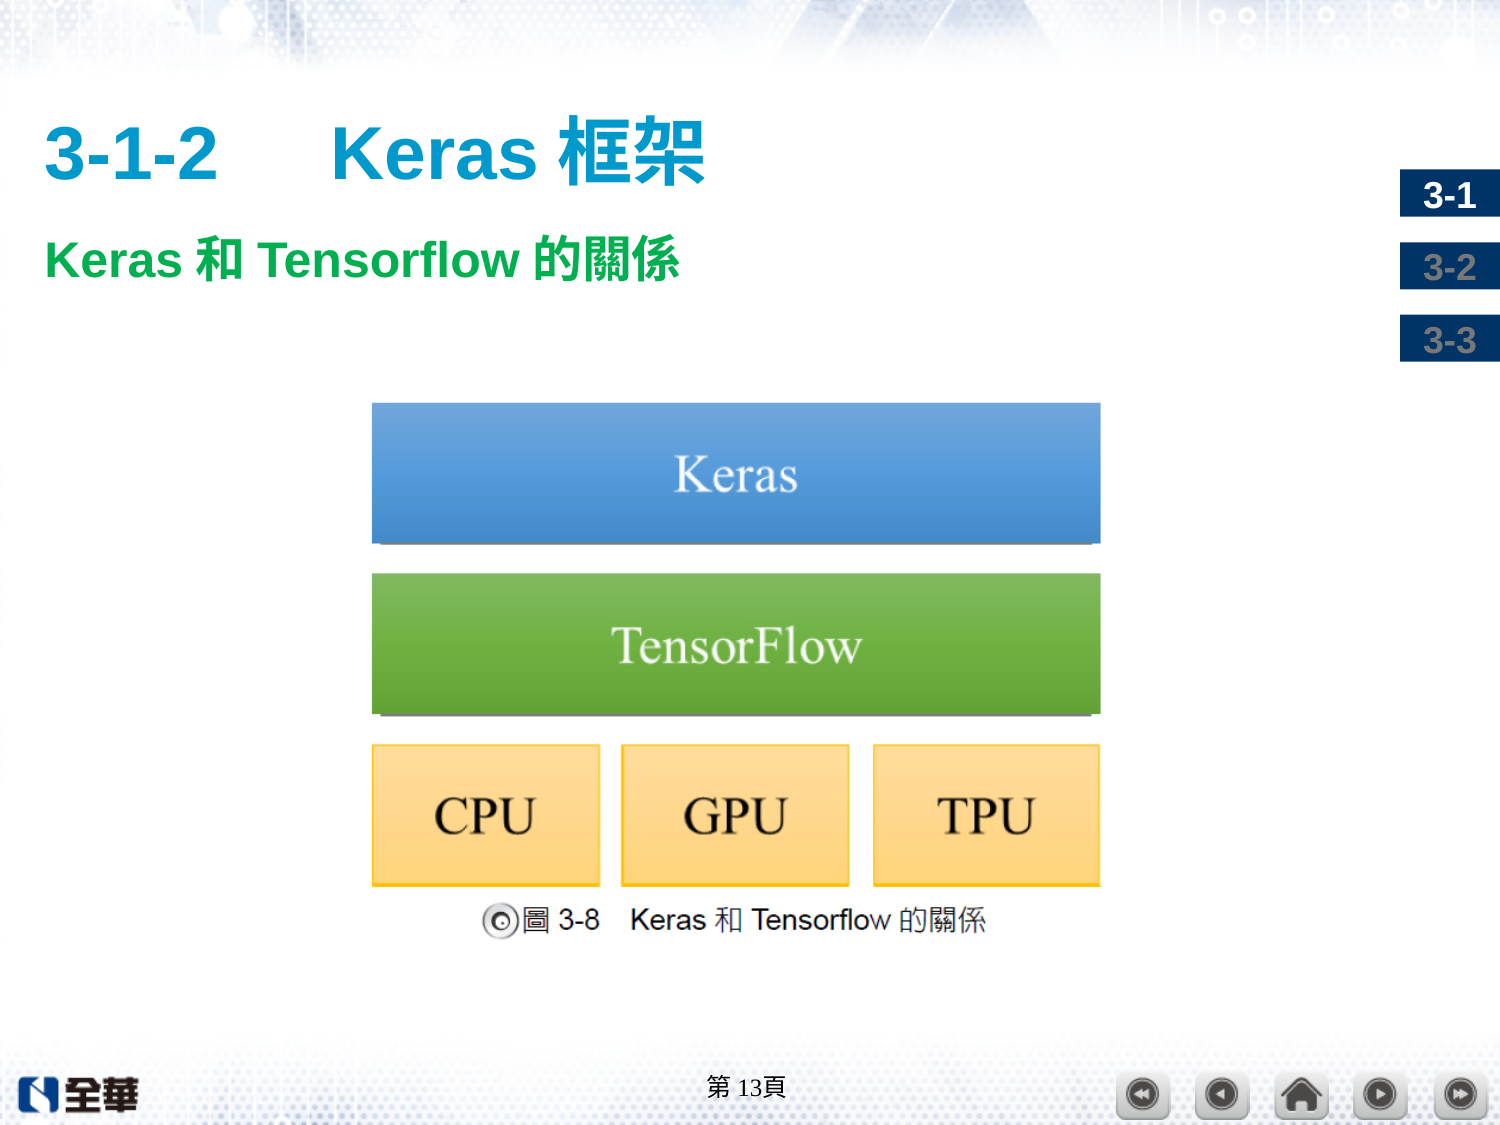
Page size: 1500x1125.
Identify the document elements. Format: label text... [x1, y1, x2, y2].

list Keras和Tensorflow的關係 [29, 219, 1386, 1048]
picture [0, 0, 1500, 1125]
title 3-1-2 Keras框架 [29, 89, 1386, 209]
